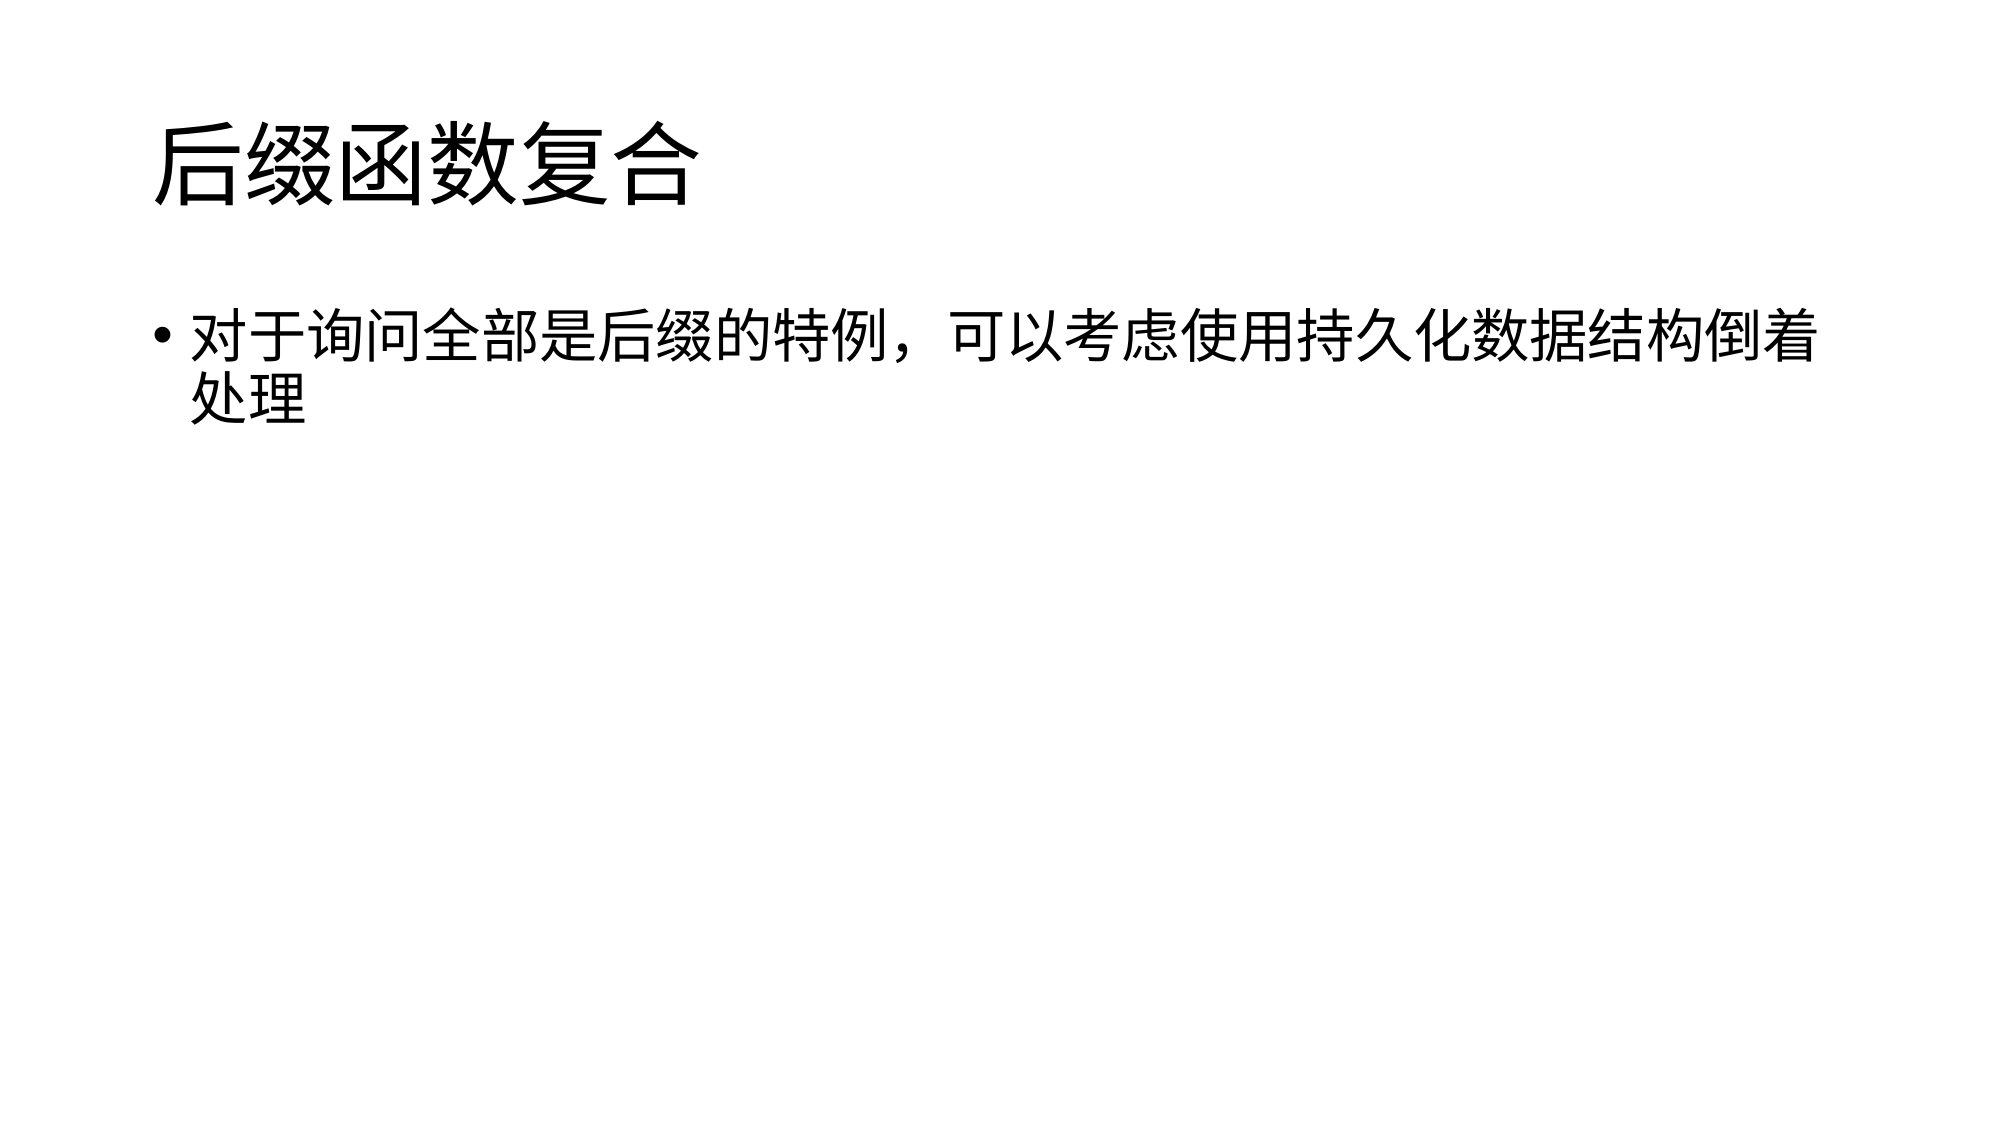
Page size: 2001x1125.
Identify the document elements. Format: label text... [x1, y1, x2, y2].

title 后缀函数复合 [137, 59, 1863, 278]
list 对于询问全部是后缀的特例，可以考虑使用持久化数据结构倒着处理 [137, 299, 1863, 1014]
